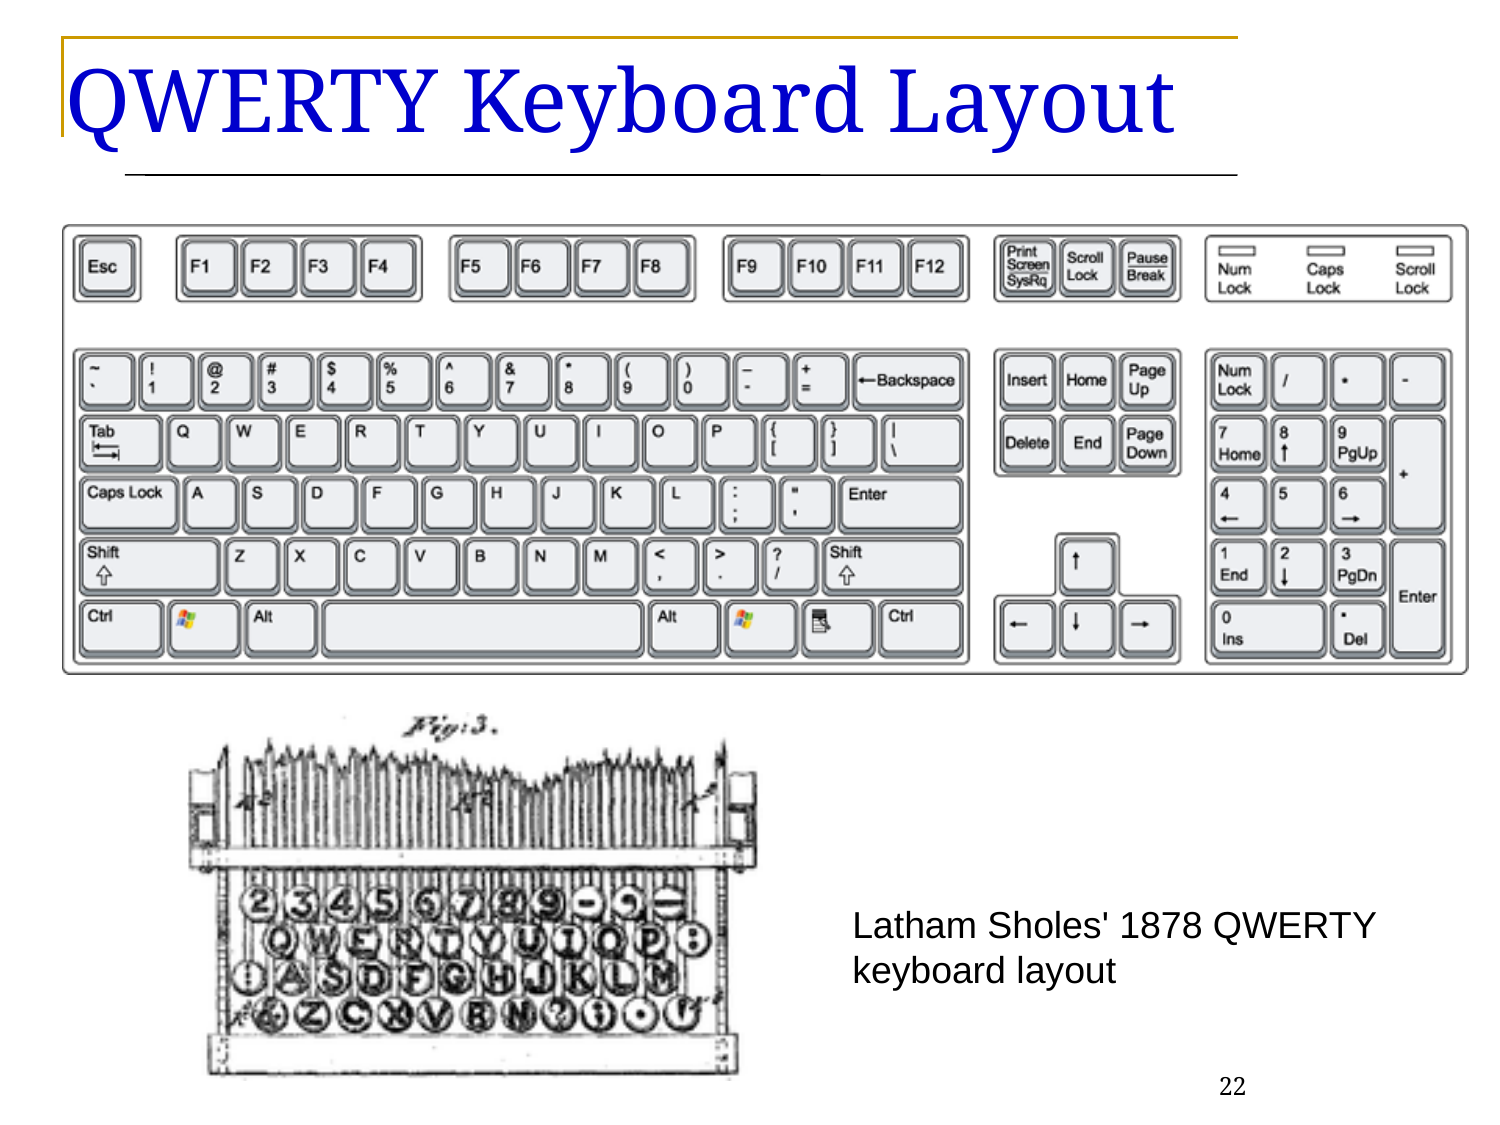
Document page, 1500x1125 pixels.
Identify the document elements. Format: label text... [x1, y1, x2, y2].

slide_number 22 [912, 1050, 1262, 1113]
text_box Latham Sholes' 1878 QWERTY keyboard layout [837, 893, 1425, 999]
picture [62, 224, 1469, 676]
title QWERTY Keyboard Layout [49, 37, 1251, 188]
picture [187, 712, 763, 1082]
